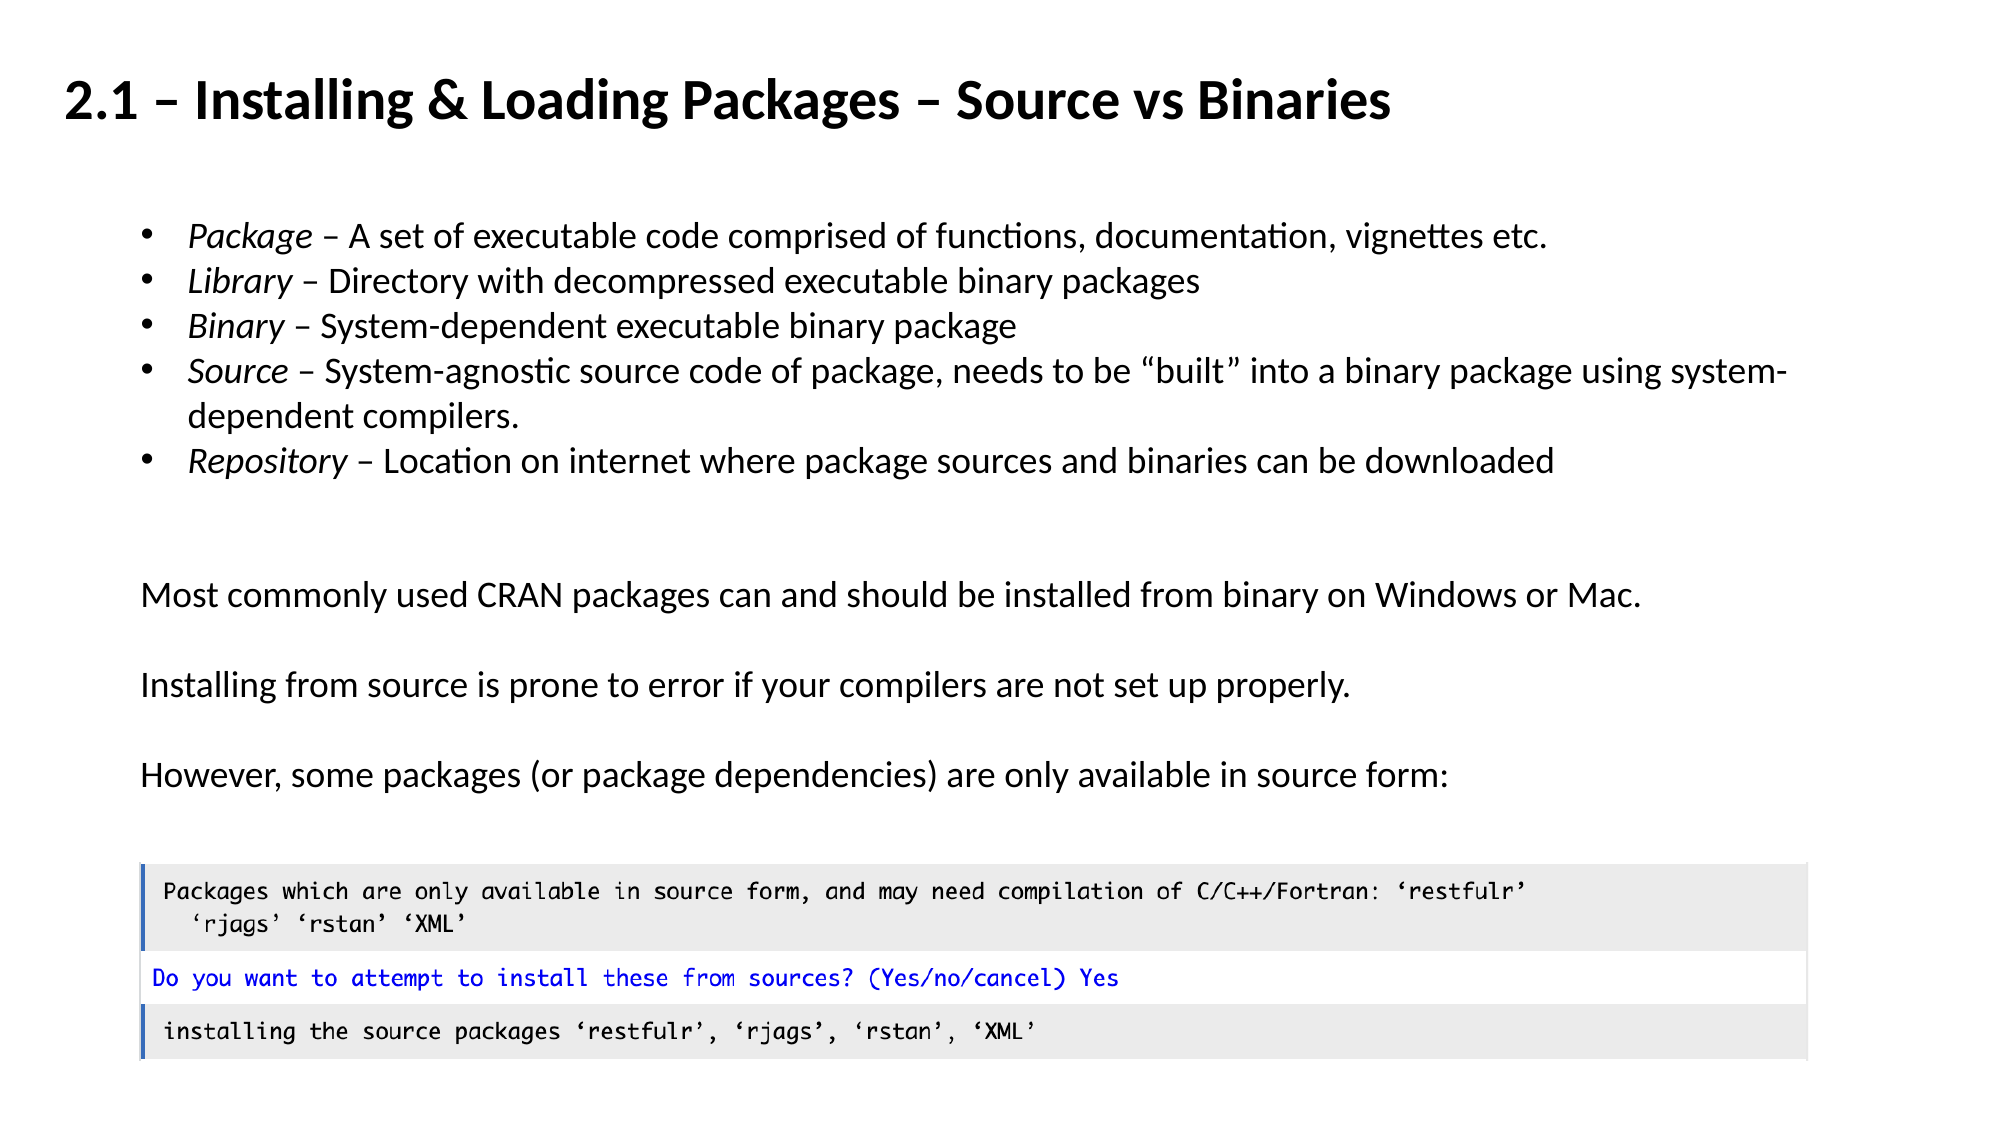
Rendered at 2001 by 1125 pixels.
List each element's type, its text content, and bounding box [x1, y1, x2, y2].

text_box 2.1 – Installing & Loading Packages – Source vs Binaries [50, 53, 1614, 139]
text_box [60, 194, 1887, 270]
text_box Most commonly used CRAN packages can and should be installed from binary on Windows or Mac. Installing from source is prone to error if your compilers are not set up properly. However, some packages (or package dependencies) are only available in source form: [125, 562, 1795, 803]
text_box Package – A set of executable code comprised of functions, documentation, vignettes etc. Library – Directory with decompressed executable binary packages Binary – System-dependent executable binary package Source – System-agnostic source code of package, needs to be “built” into a binary package using system-dependent compilers. Repository – Location on internet where package sources and binaries can be downloaded [125, 203, 1822, 489]
picture [139, 862, 1809, 1061]
